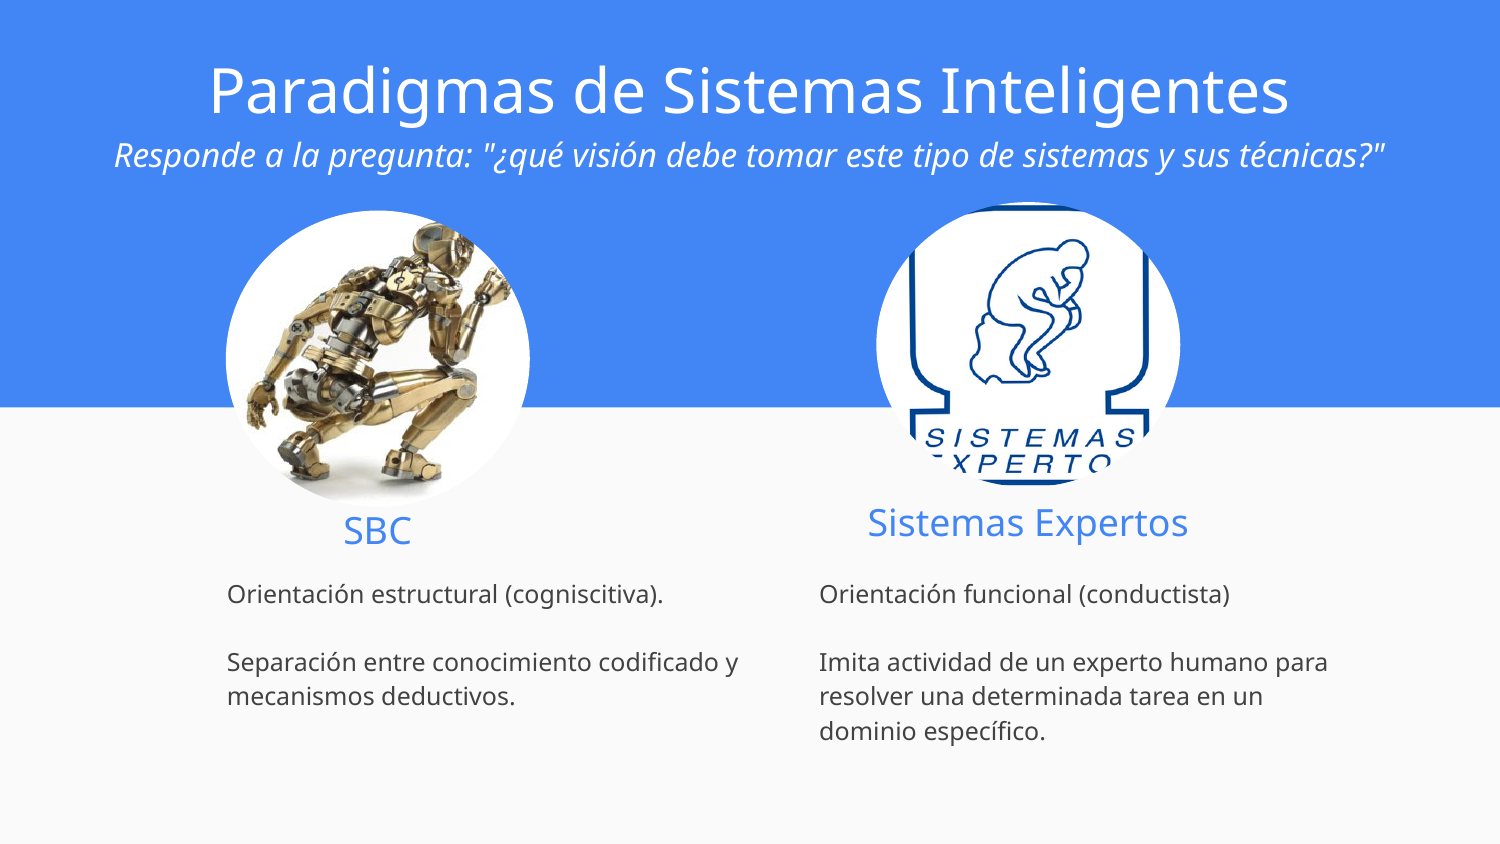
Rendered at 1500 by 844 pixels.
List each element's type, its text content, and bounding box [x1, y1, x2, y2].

list Orientación funcional (conductista) Imita actividad de un experto humano para resolver una determinada tarea en un dominio específico. [804, 559, 1349, 749]
picture [225, 210, 530, 508]
title SBC [211, 471, 544, 559]
title Sistemas Expertos [771, 464, 1285, 560]
list Orientación estructural (cogniscitiva). Separación entre conocimiento codificado y mecanismos deductivos. [211, 559, 757, 749]
title Paradigmas de Sistemas Inteligentes Responde a la pregunta: "¿qué visión debe tomar este tipo de sistemas y sus técnicas?" [51, 36, 1449, 203]
picture [876, 201, 1181, 488]
text_box [0, 0, 1500, 408]
